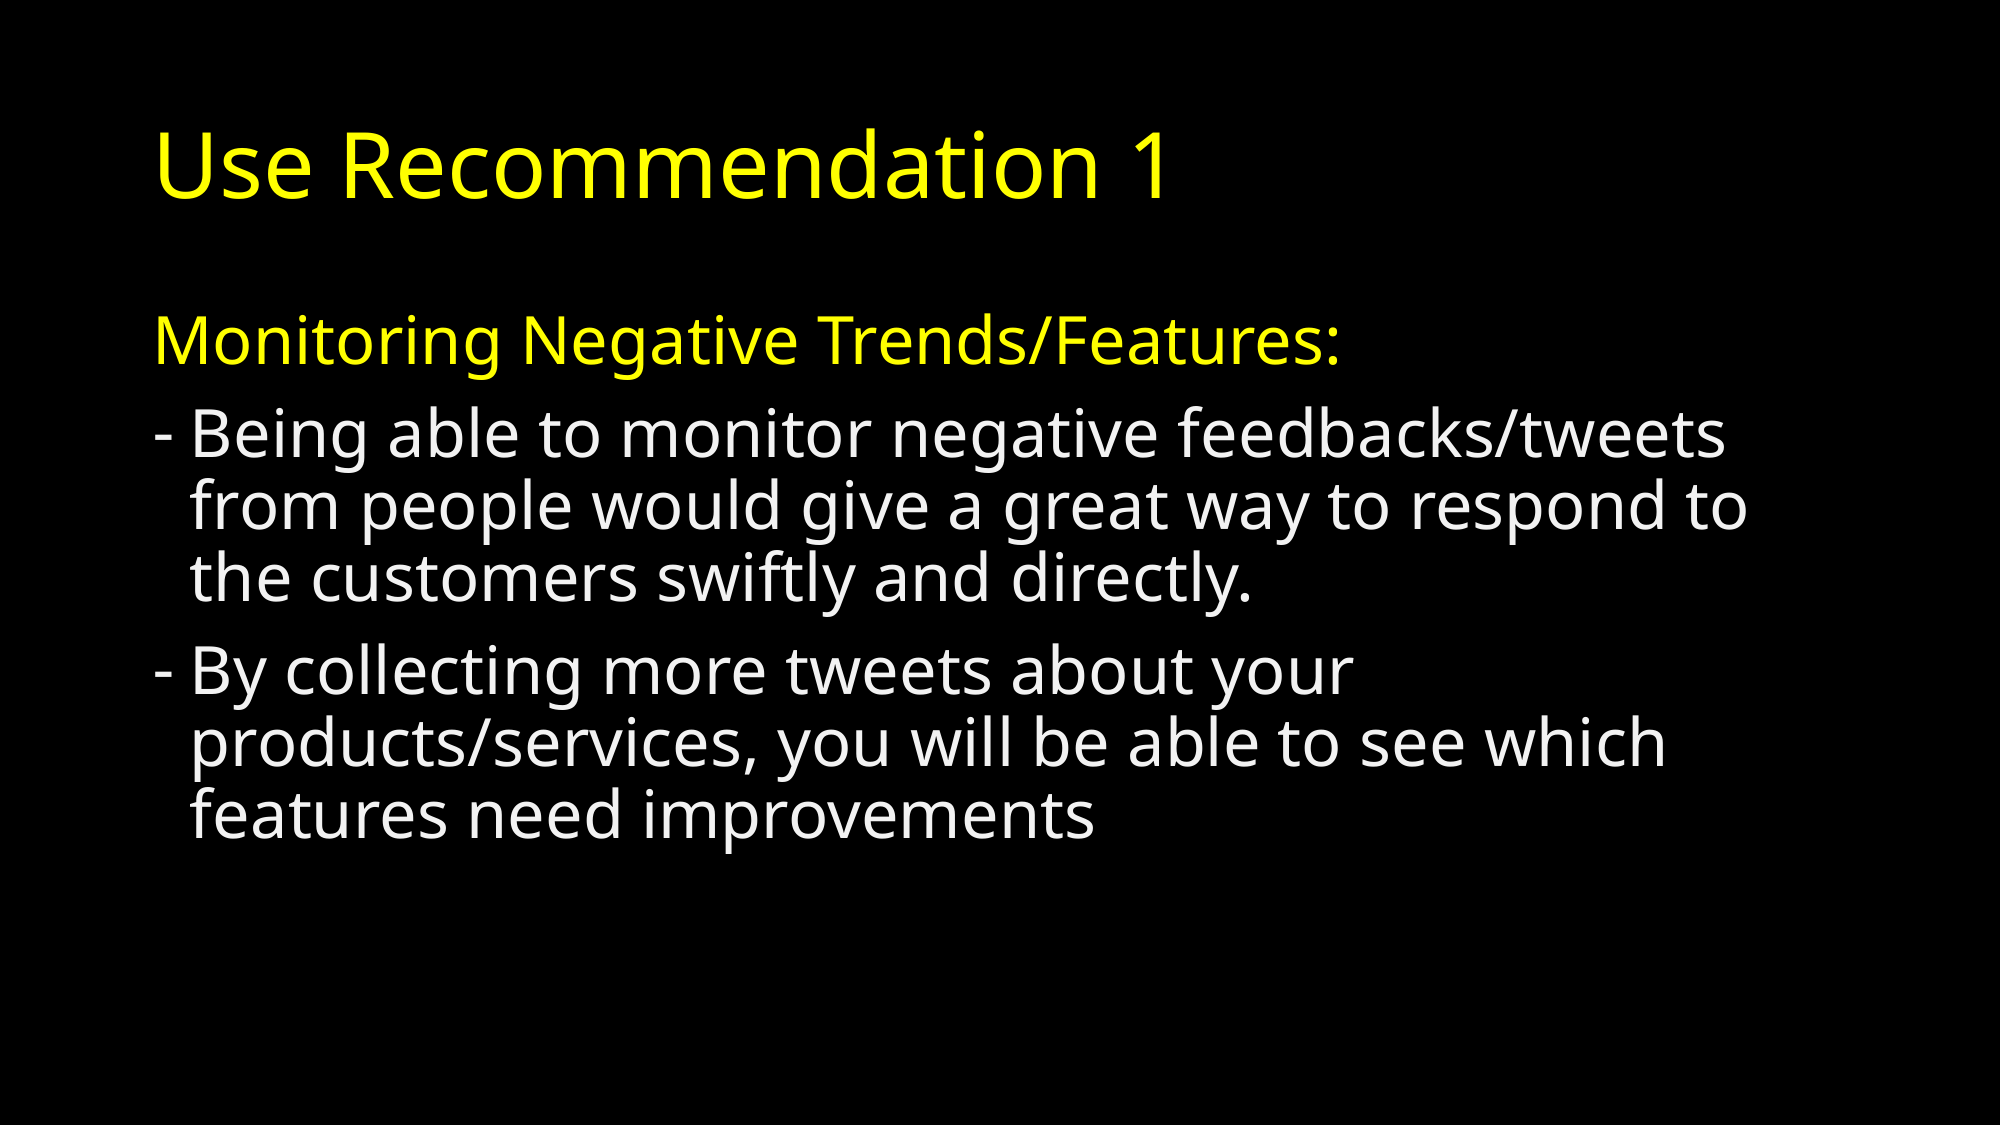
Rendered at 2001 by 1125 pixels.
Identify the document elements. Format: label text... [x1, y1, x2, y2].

title Use Recommendation 1 [137, 59, 1863, 278]
list Monitoring Negative Trends/Features: Being able to monitor negative feedbacks/tweets from people would give a great way to respond to the customers swiftly and directly. By collecting more tweets about your products/services, you will be able to see which features need improvements [137, 299, 1863, 1014]
